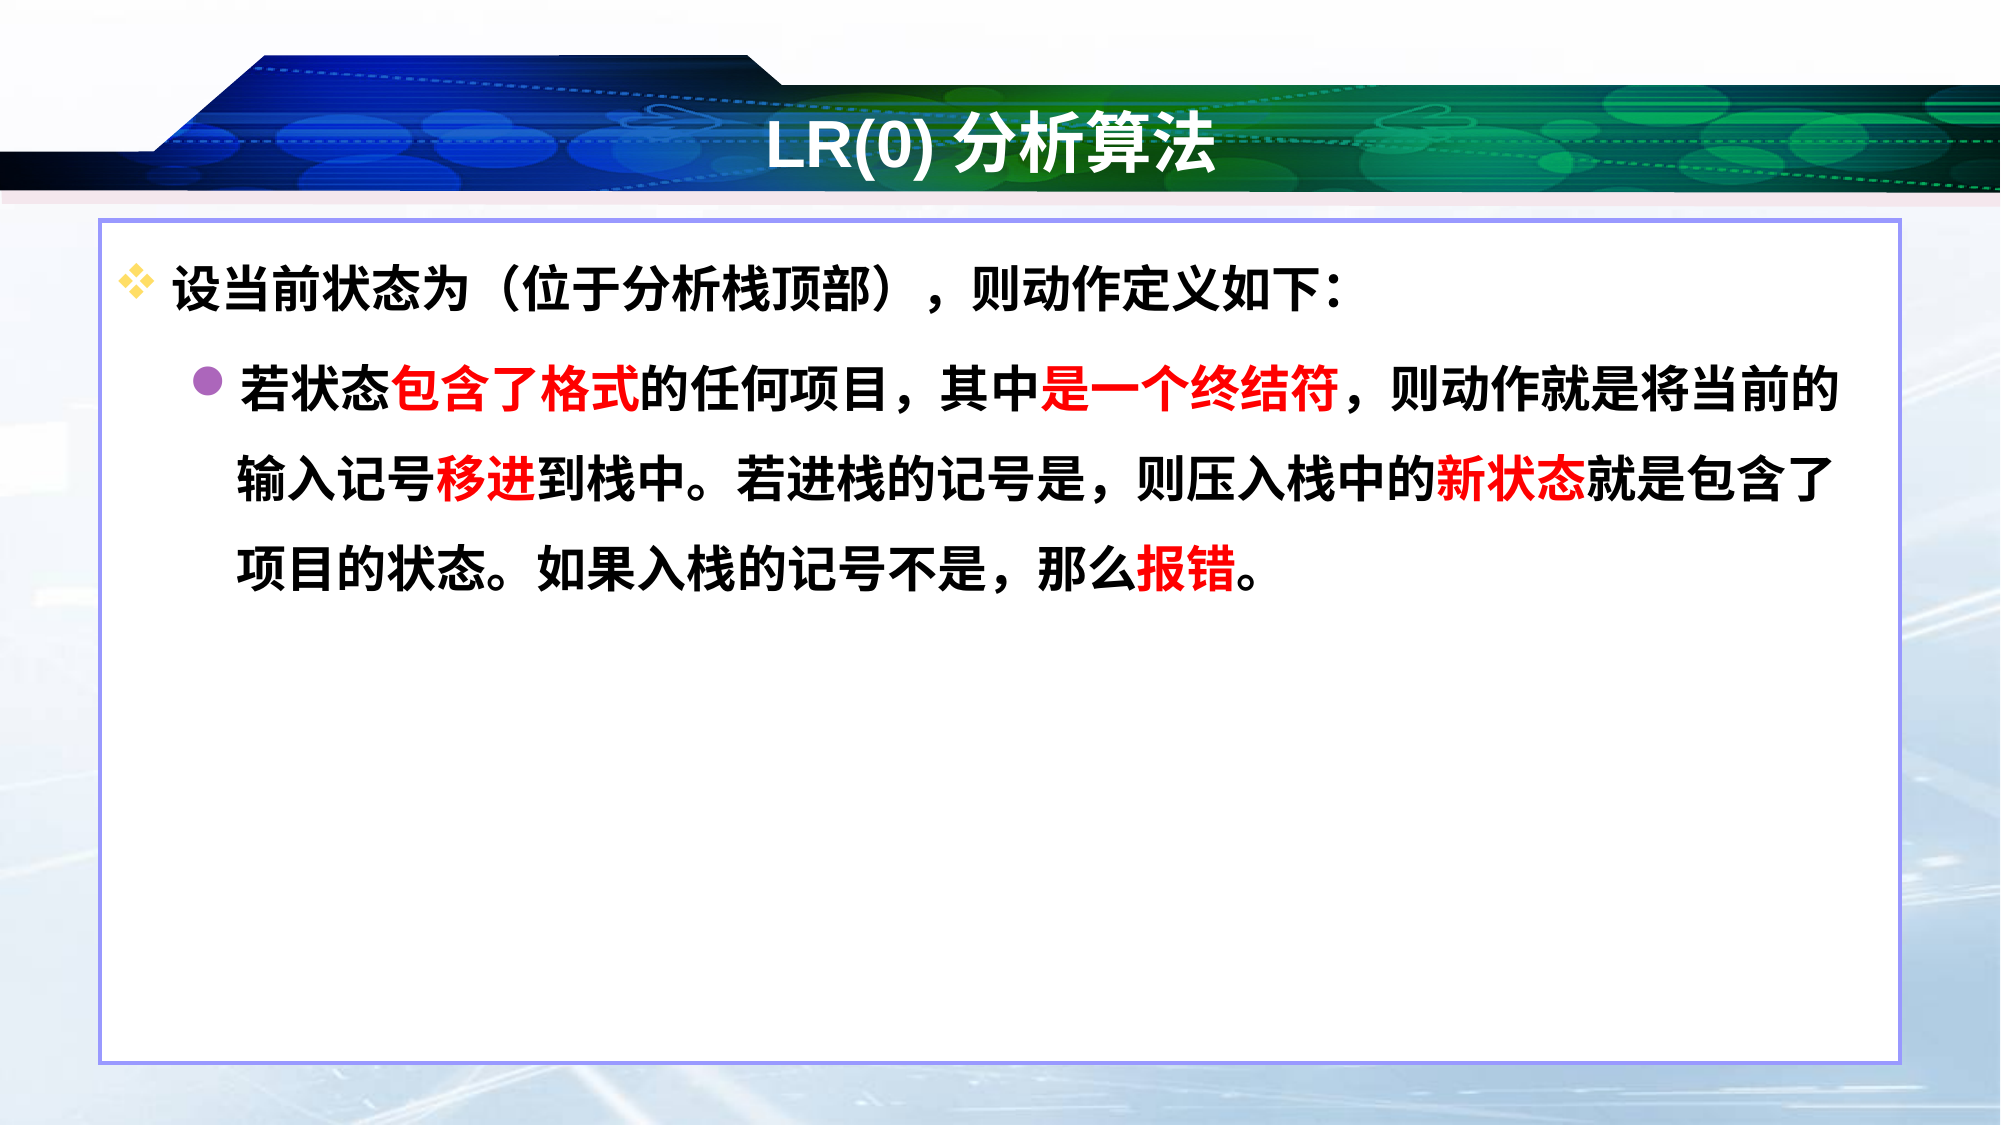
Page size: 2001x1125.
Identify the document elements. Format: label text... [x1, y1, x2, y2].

title LR(0)分析算法 [133, 94, 1851, 188]
picture [0, 0, 2001, 1125]
